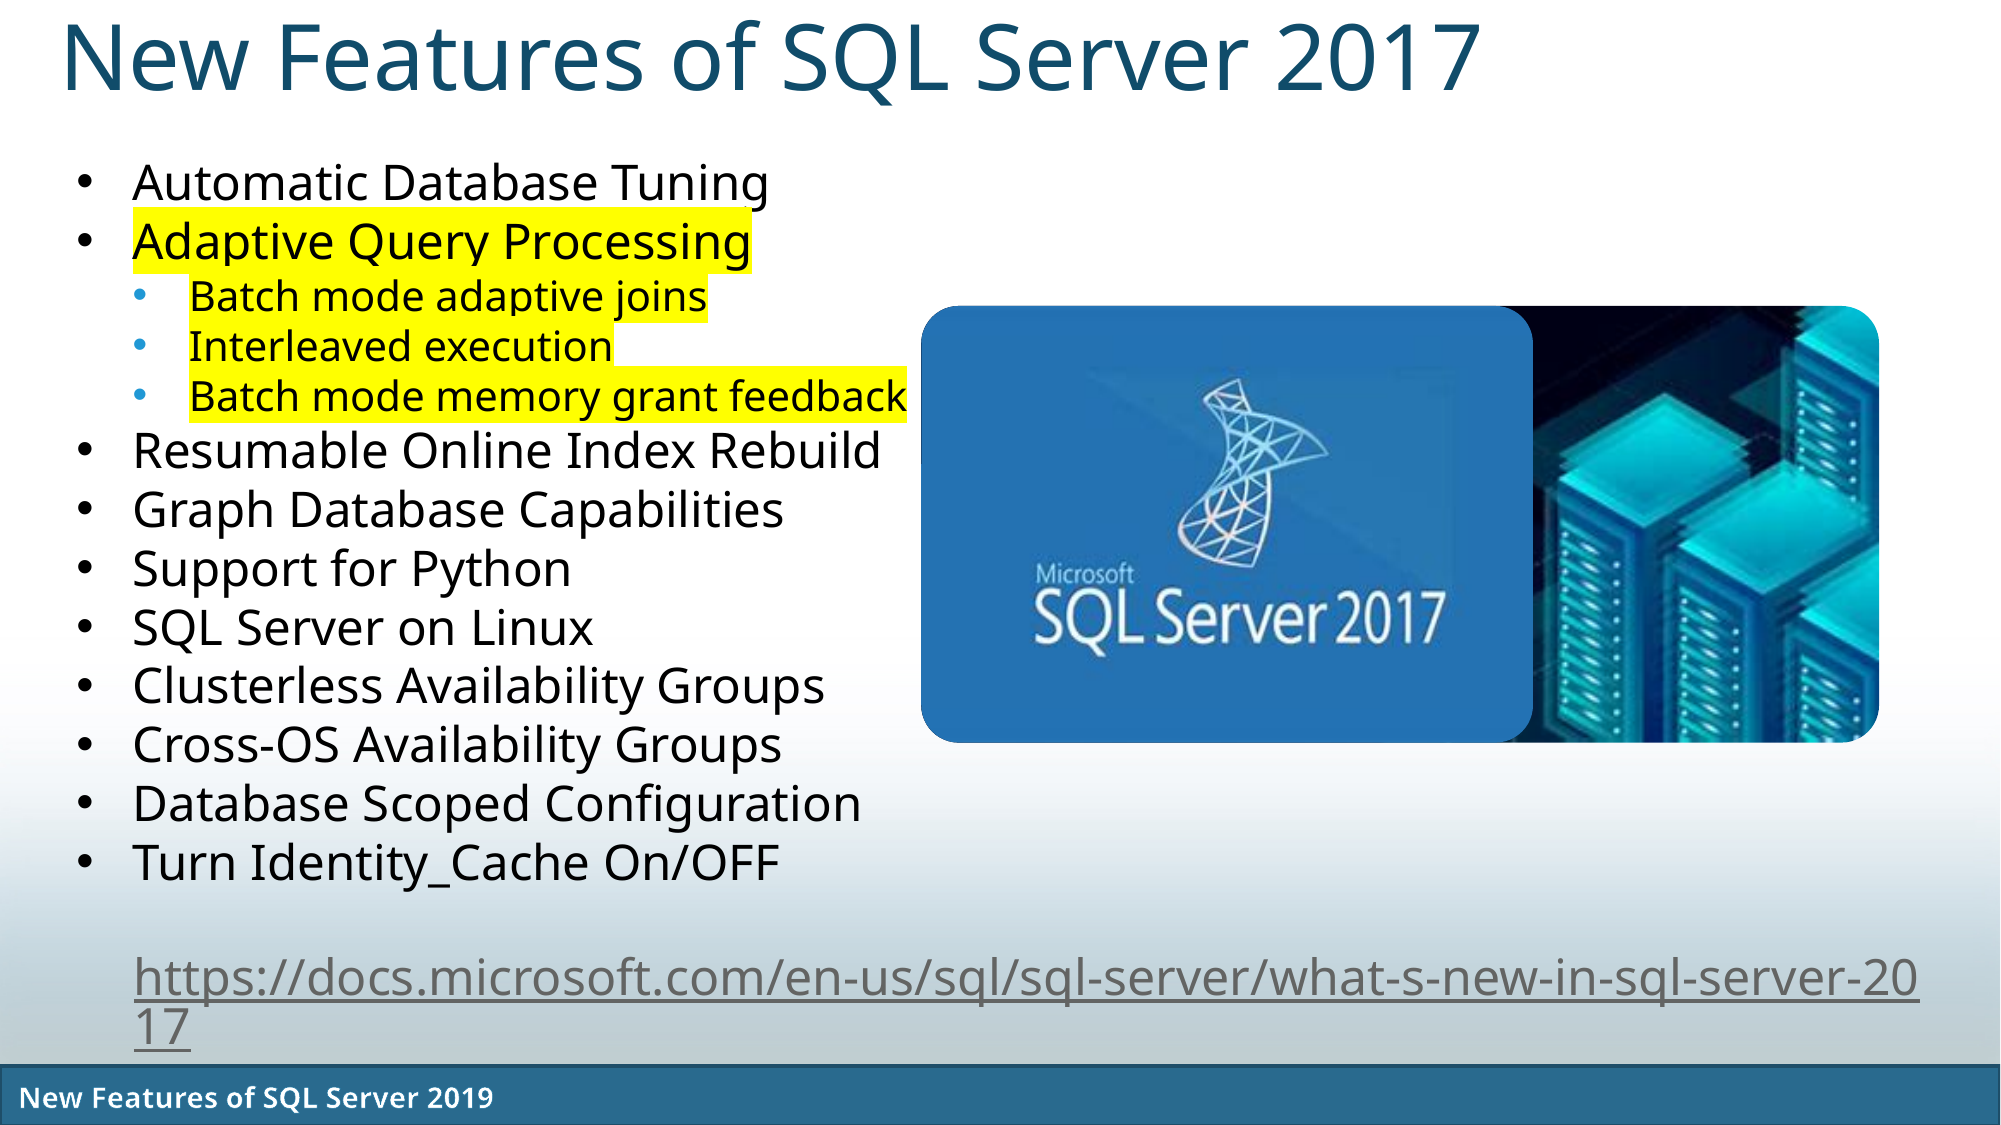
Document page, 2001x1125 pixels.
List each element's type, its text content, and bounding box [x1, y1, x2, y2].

picture [0, 0, 2001, 1064]
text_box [920, 305, 1880, 743]
text_box https://docs.microsoft.com/en-us/sql/sql-server/what-s-new-in-sql-server-2017 [119, 937, 1946, 1021]
title New Features of SQL Server 2017 [44, 28, 1845, 217]
list Automatic Database Tuning Adaptive Query Processing Batch mode adaptive joins Interleaved execution Batch mode memory grant feedback Resumable Online Index Rebuild Graph Database Capabilities Support for Python SQL Server on Linux Clusterless Availability Groups Cross-OS Availability Groups Database Scoped Configuration Turn Identity_Cache On/OFF [61, 217, 1018, 905]
